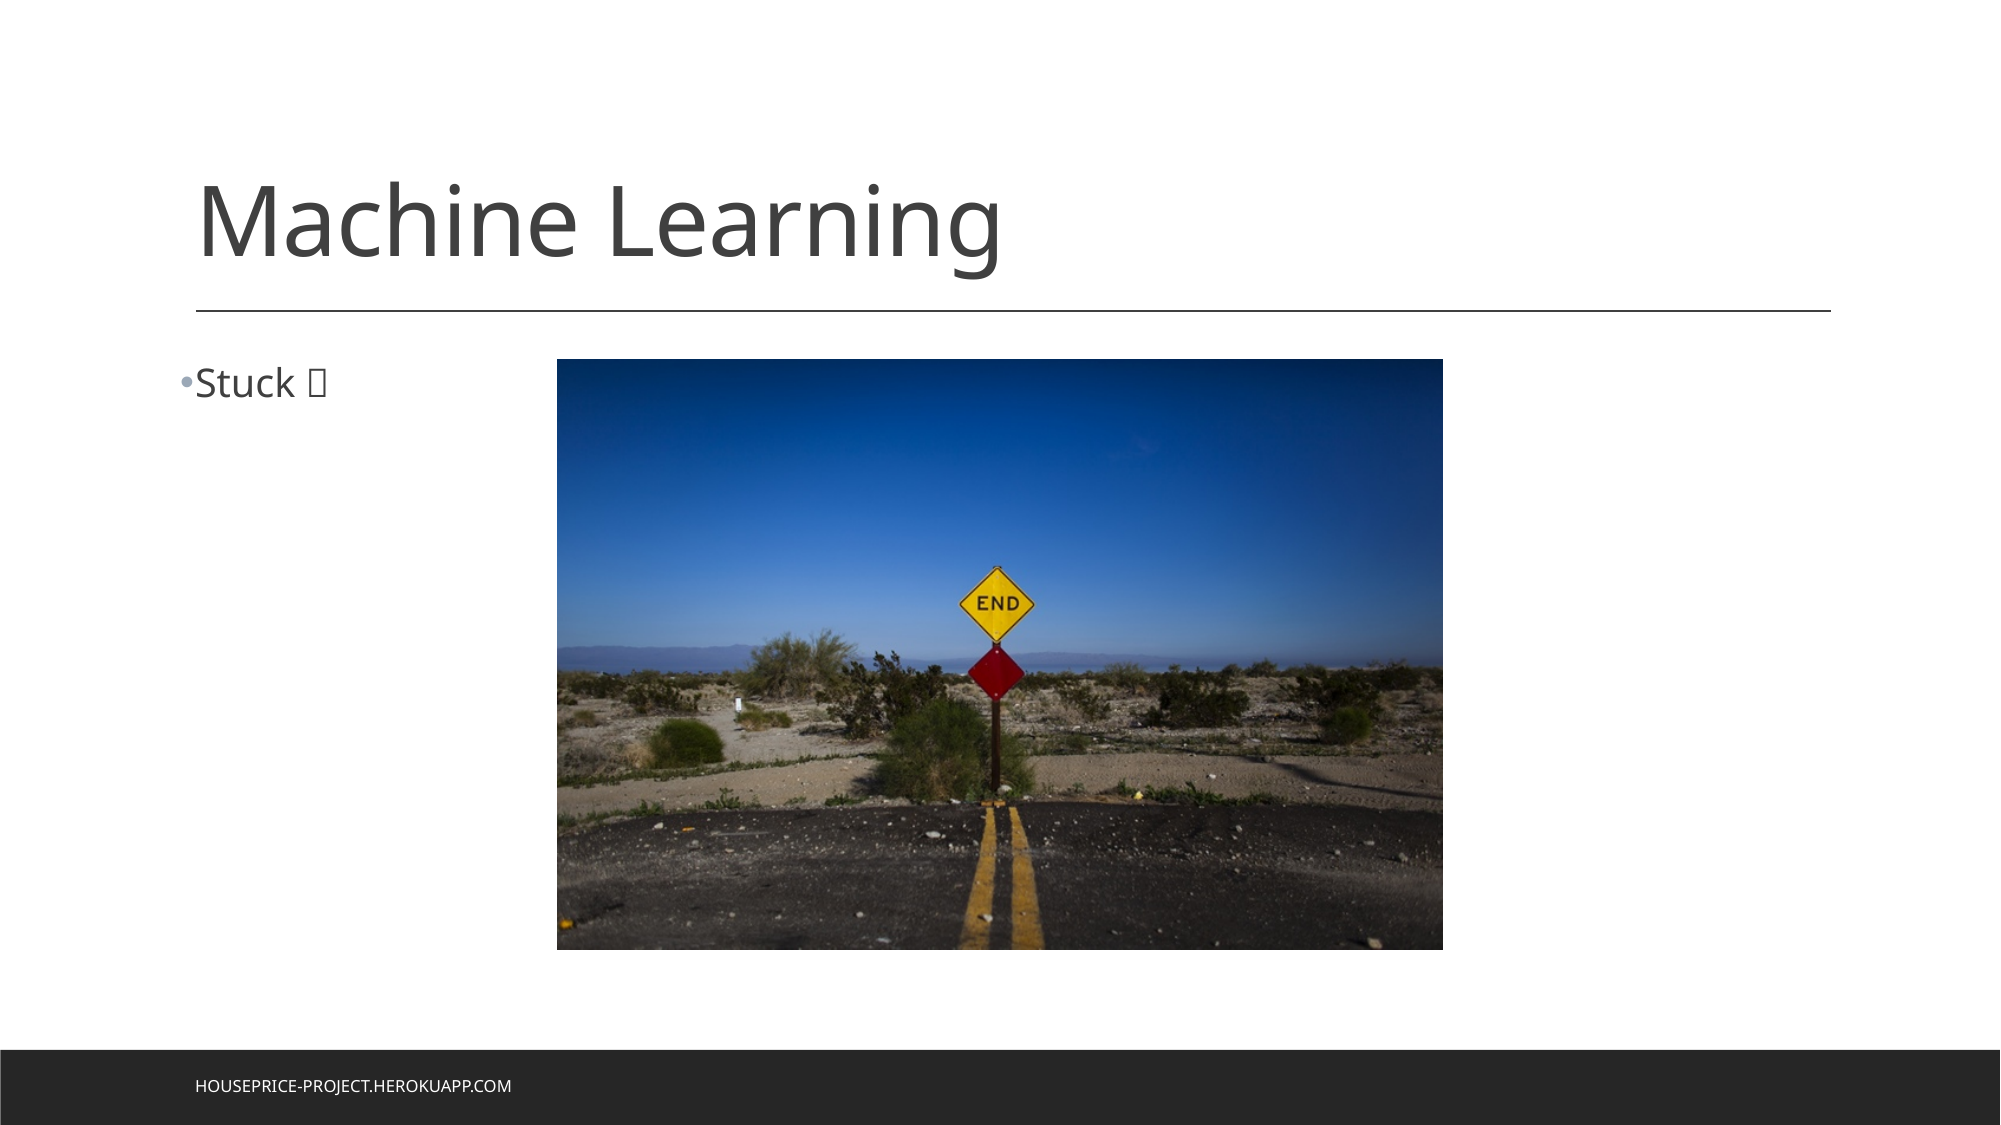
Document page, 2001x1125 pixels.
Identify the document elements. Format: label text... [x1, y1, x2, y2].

picture [556, 358, 1443, 950]
footer houseprice-project.herokuapp.com [180, 1057, 1299, 1118]
title Machine Learning [180, 47, 1830, 285]
list Stuck  [180, 345, 1830, 963]
